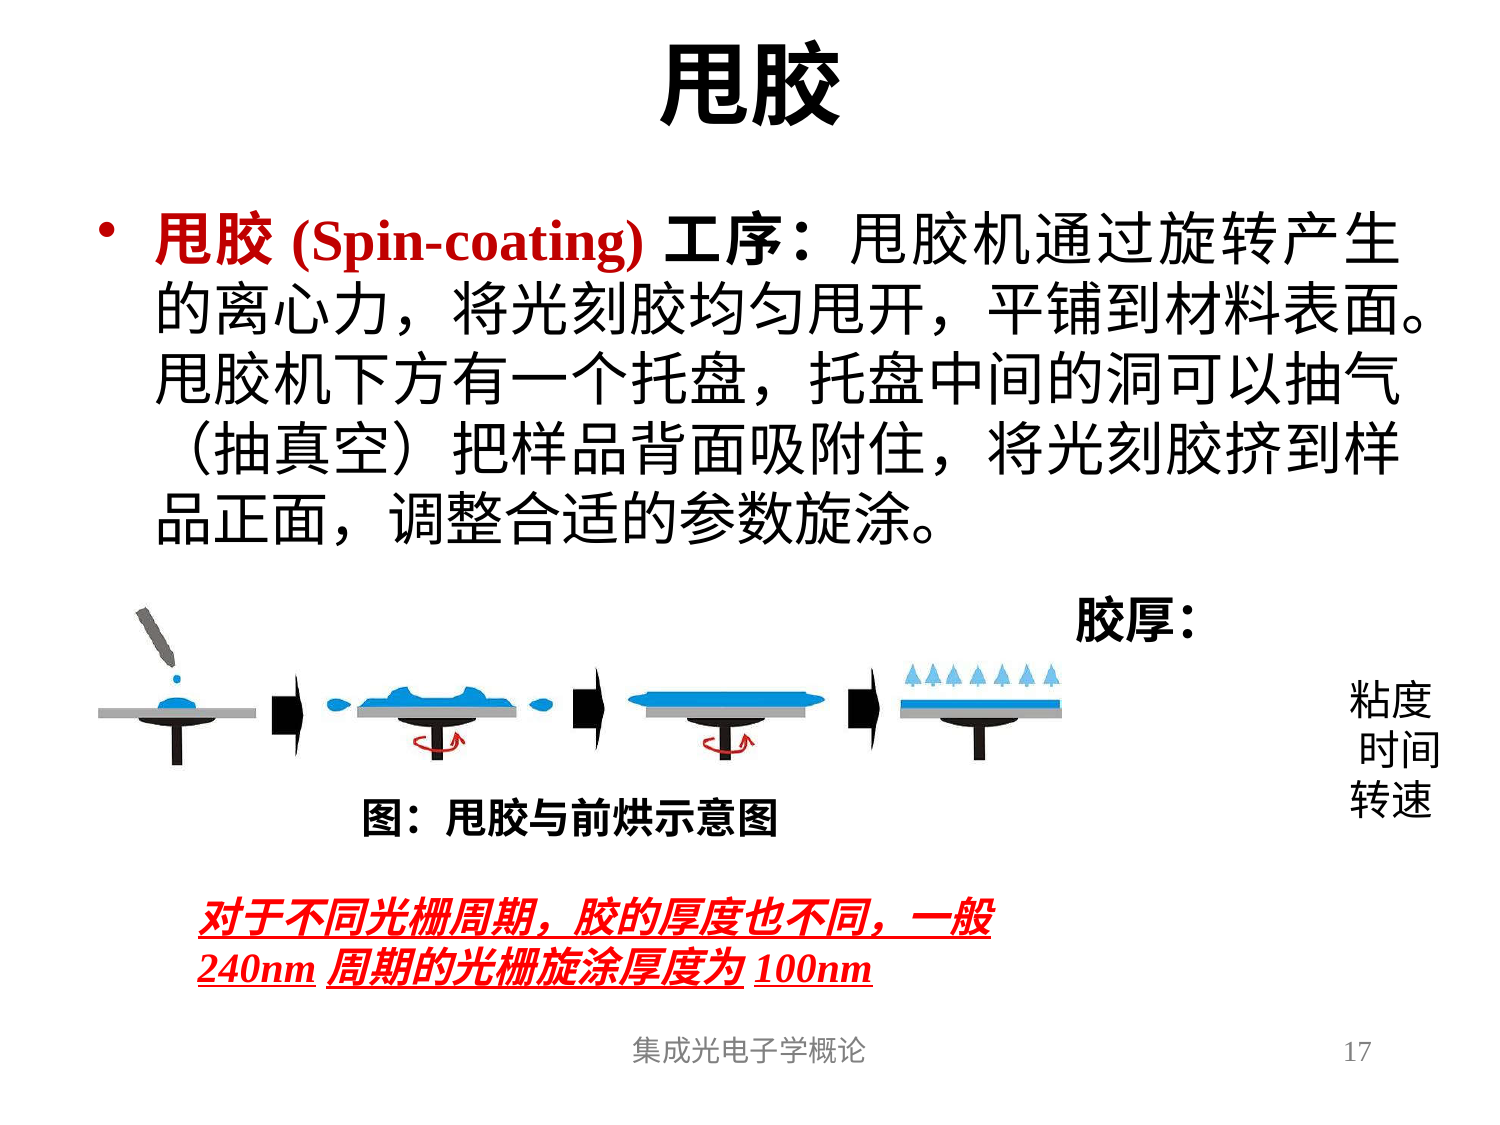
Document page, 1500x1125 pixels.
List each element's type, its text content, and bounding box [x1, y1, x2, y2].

text_box 图：甩胶与前烘示意图 [336, 788, 805, 841]
list 甩胶(Spin-coating)工序：甩胶机通过旋转产生的离心力，将光刻胶均匀甩开，平铺到材料表面。甩胶机下方有一个托盘，托盘中间的洞可以抽气（抽真空）把样品背面吸附住，将光刻胶挤到样品正面，调整合适的参数旋涂。 [82, 194, 1418, 975]
footer 集成光电子学概论 [512, 1024, 988, 1101]
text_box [83, 581, 1087, 779]
text_box 对于不同光栅周期，胶的厚度也不同，一般240nm周期的光栅旋涂厚度为100nm [182, 883, 1046, 999]
slide_number 17 [1074, 1024, 1388, 1101]
title 甩胶 [112, 0, 1389, 176]
